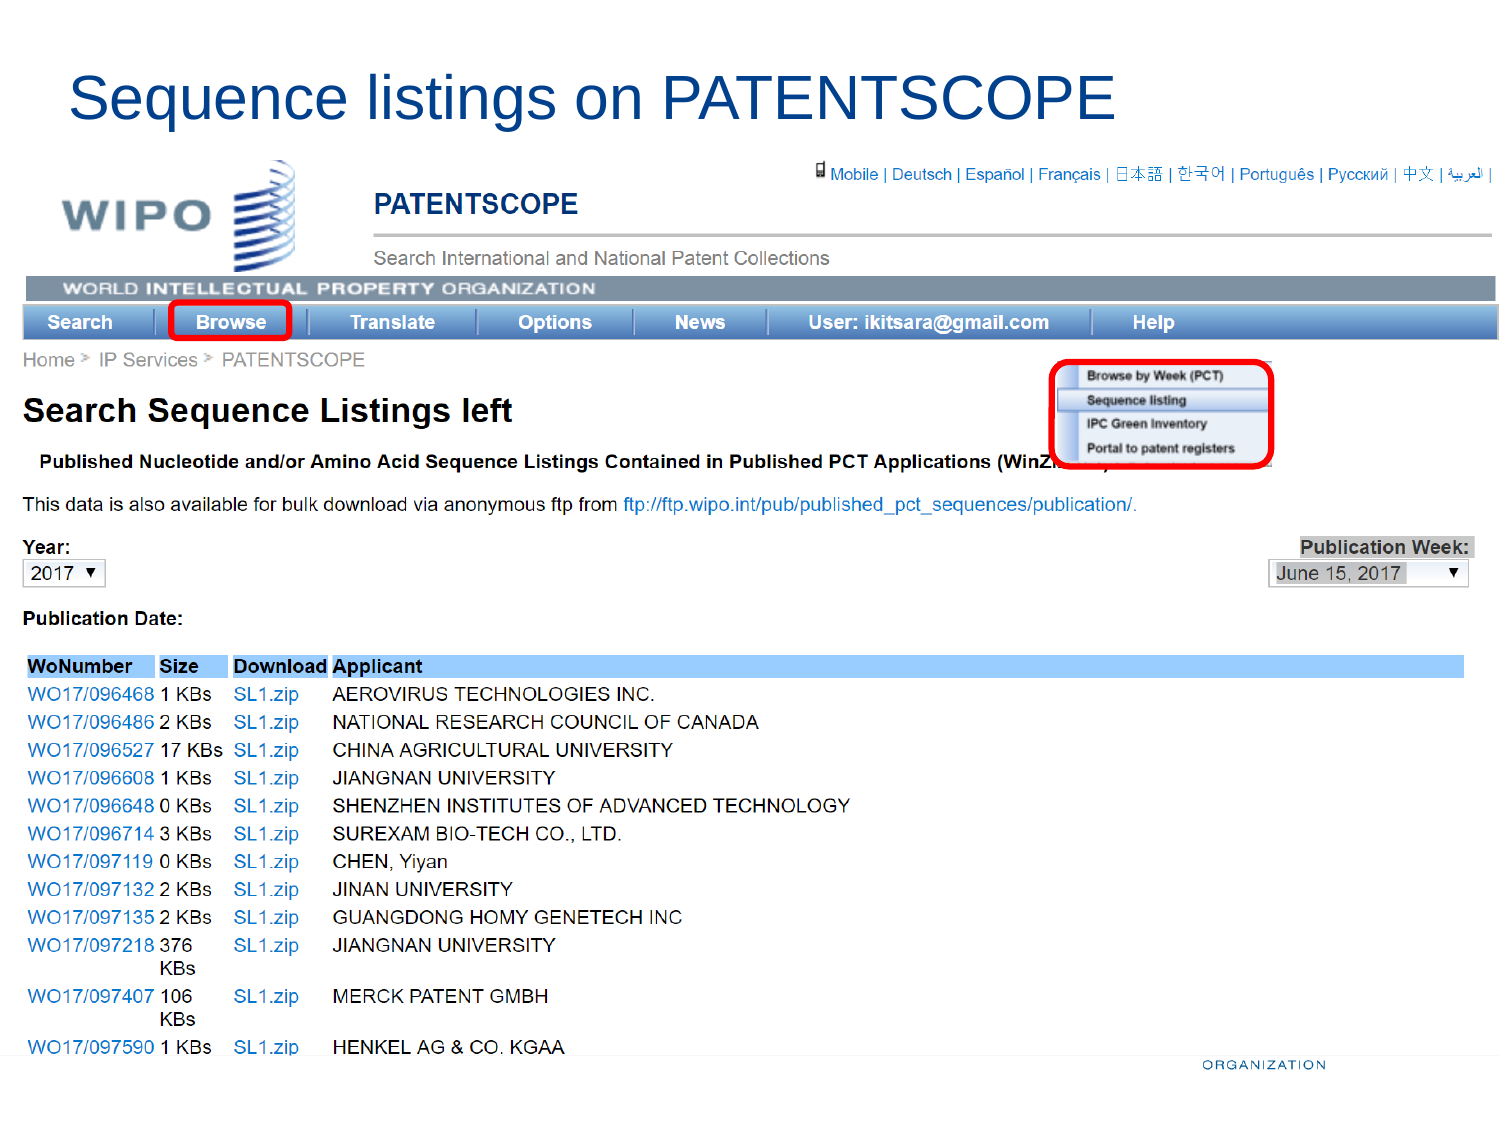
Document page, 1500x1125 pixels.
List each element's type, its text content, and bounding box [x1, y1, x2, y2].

picture [0, 0, 1500, 1125]
title Sequence listings on PATENTSCOPE [53, 42, 1404, 147]
